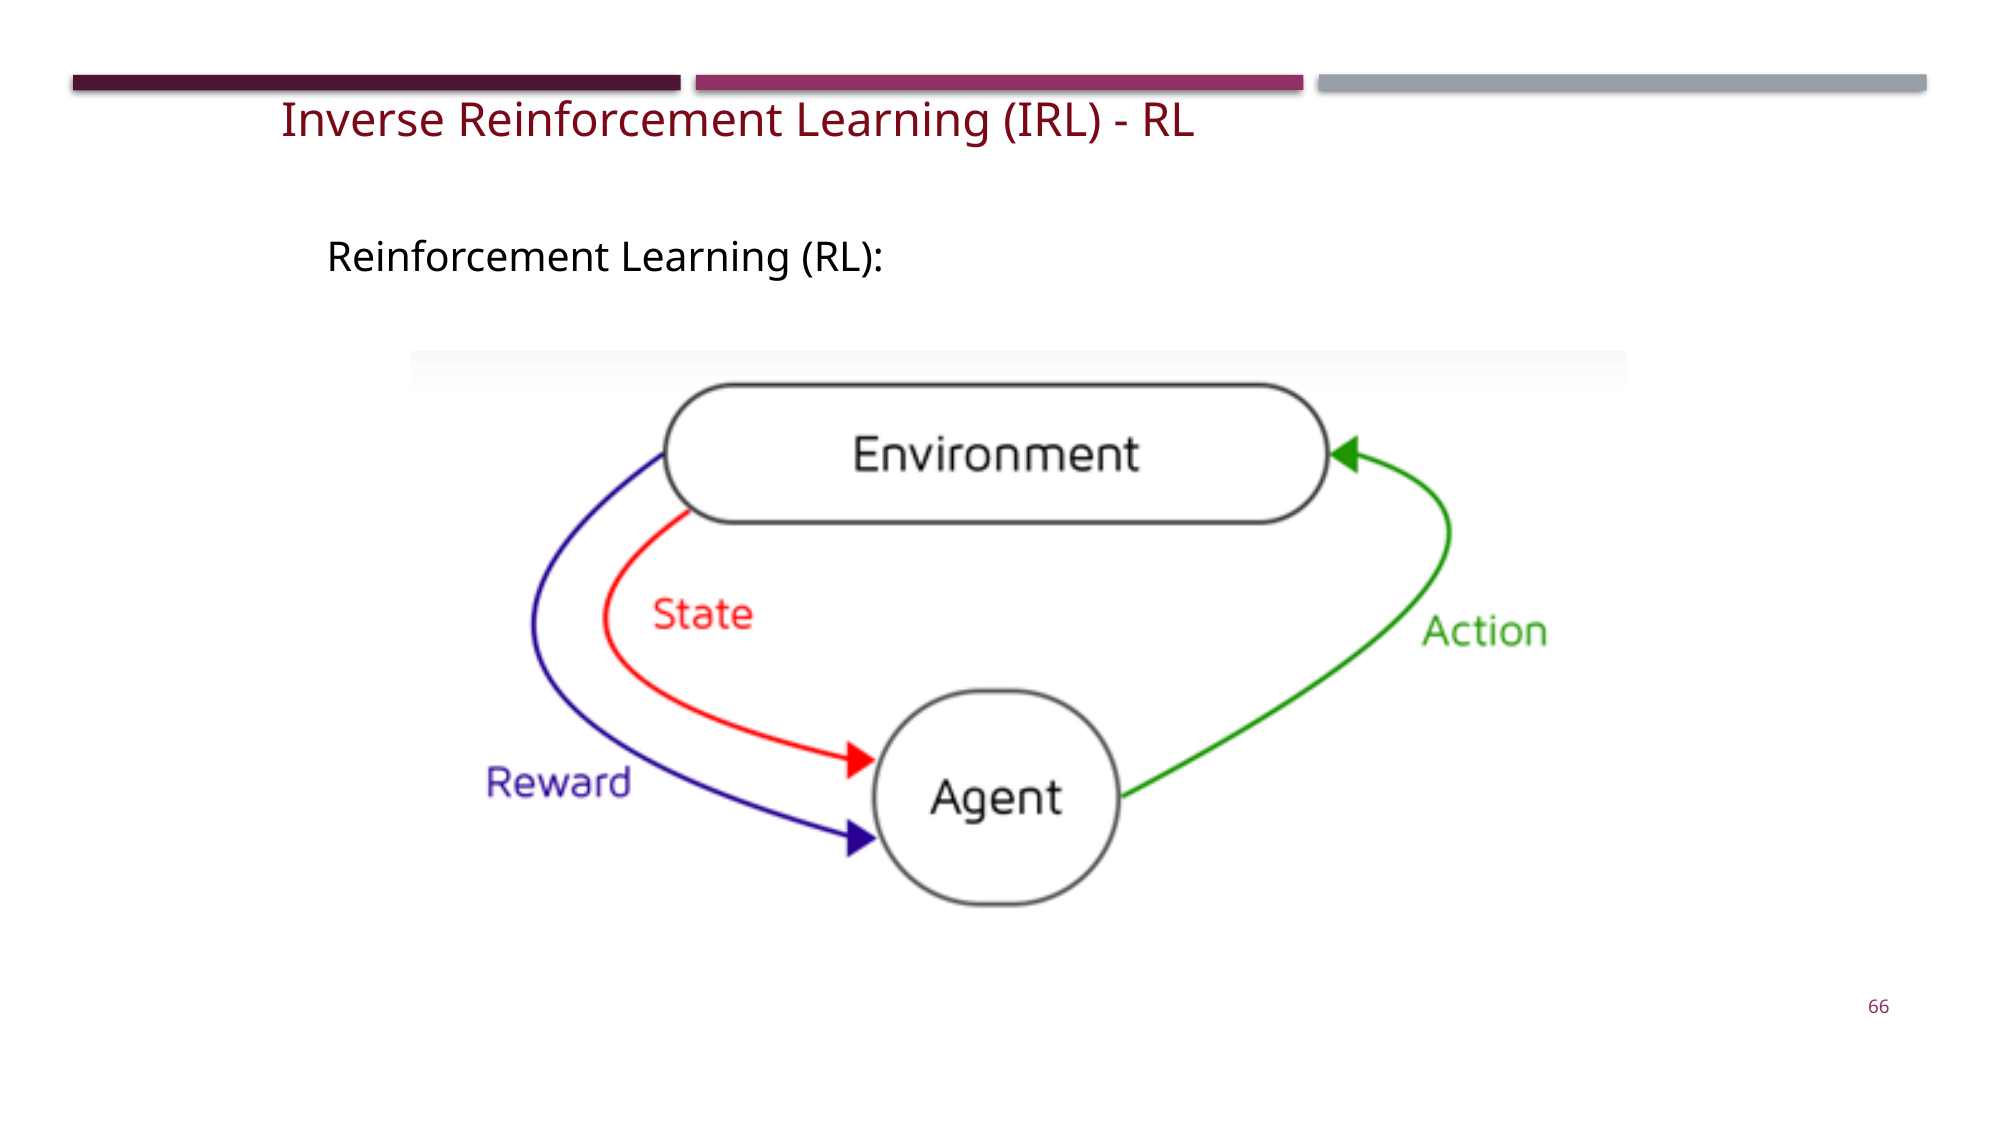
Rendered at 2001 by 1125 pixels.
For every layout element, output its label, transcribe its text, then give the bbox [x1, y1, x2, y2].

text_box Reinforcement Learning (RL): [320, 218, 980, 286]
text_box Inverse Reinforcement Learning (IRL) - RL [275, 25, 1725, 152]
picture [410, 351, 1628, 944]
slide_number 66 [1732, 977, 1905, 1037]
